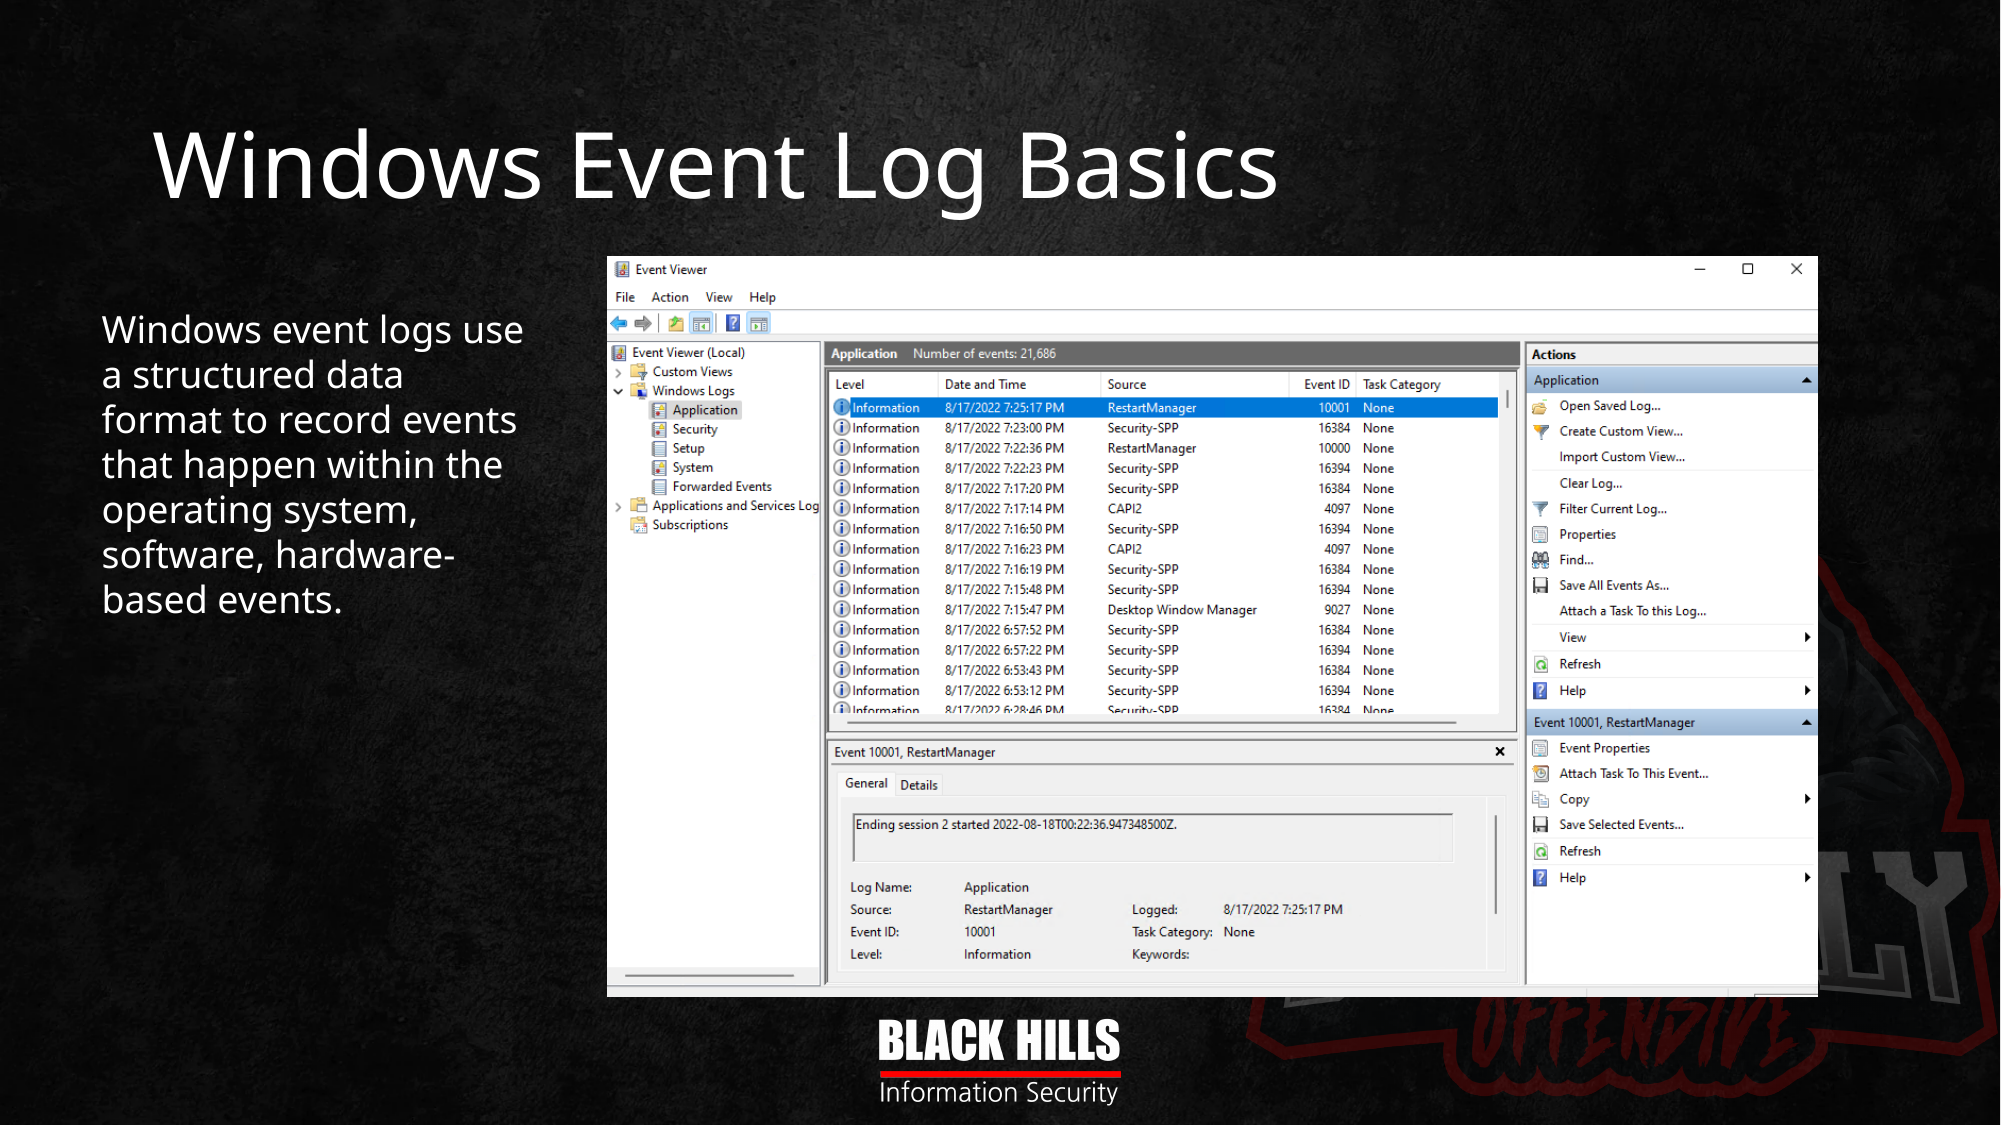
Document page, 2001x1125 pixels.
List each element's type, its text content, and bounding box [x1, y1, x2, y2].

picture [0, 0, 2001, 1125]
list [607, 256, 1818, 997]
text_box Windows event logs use a structured data format to record events that happen within the operating system, software, hardware-based events. [86, 298, 549, 628]
title Windows Event Log Basics [137, 59, 1863, 278]
